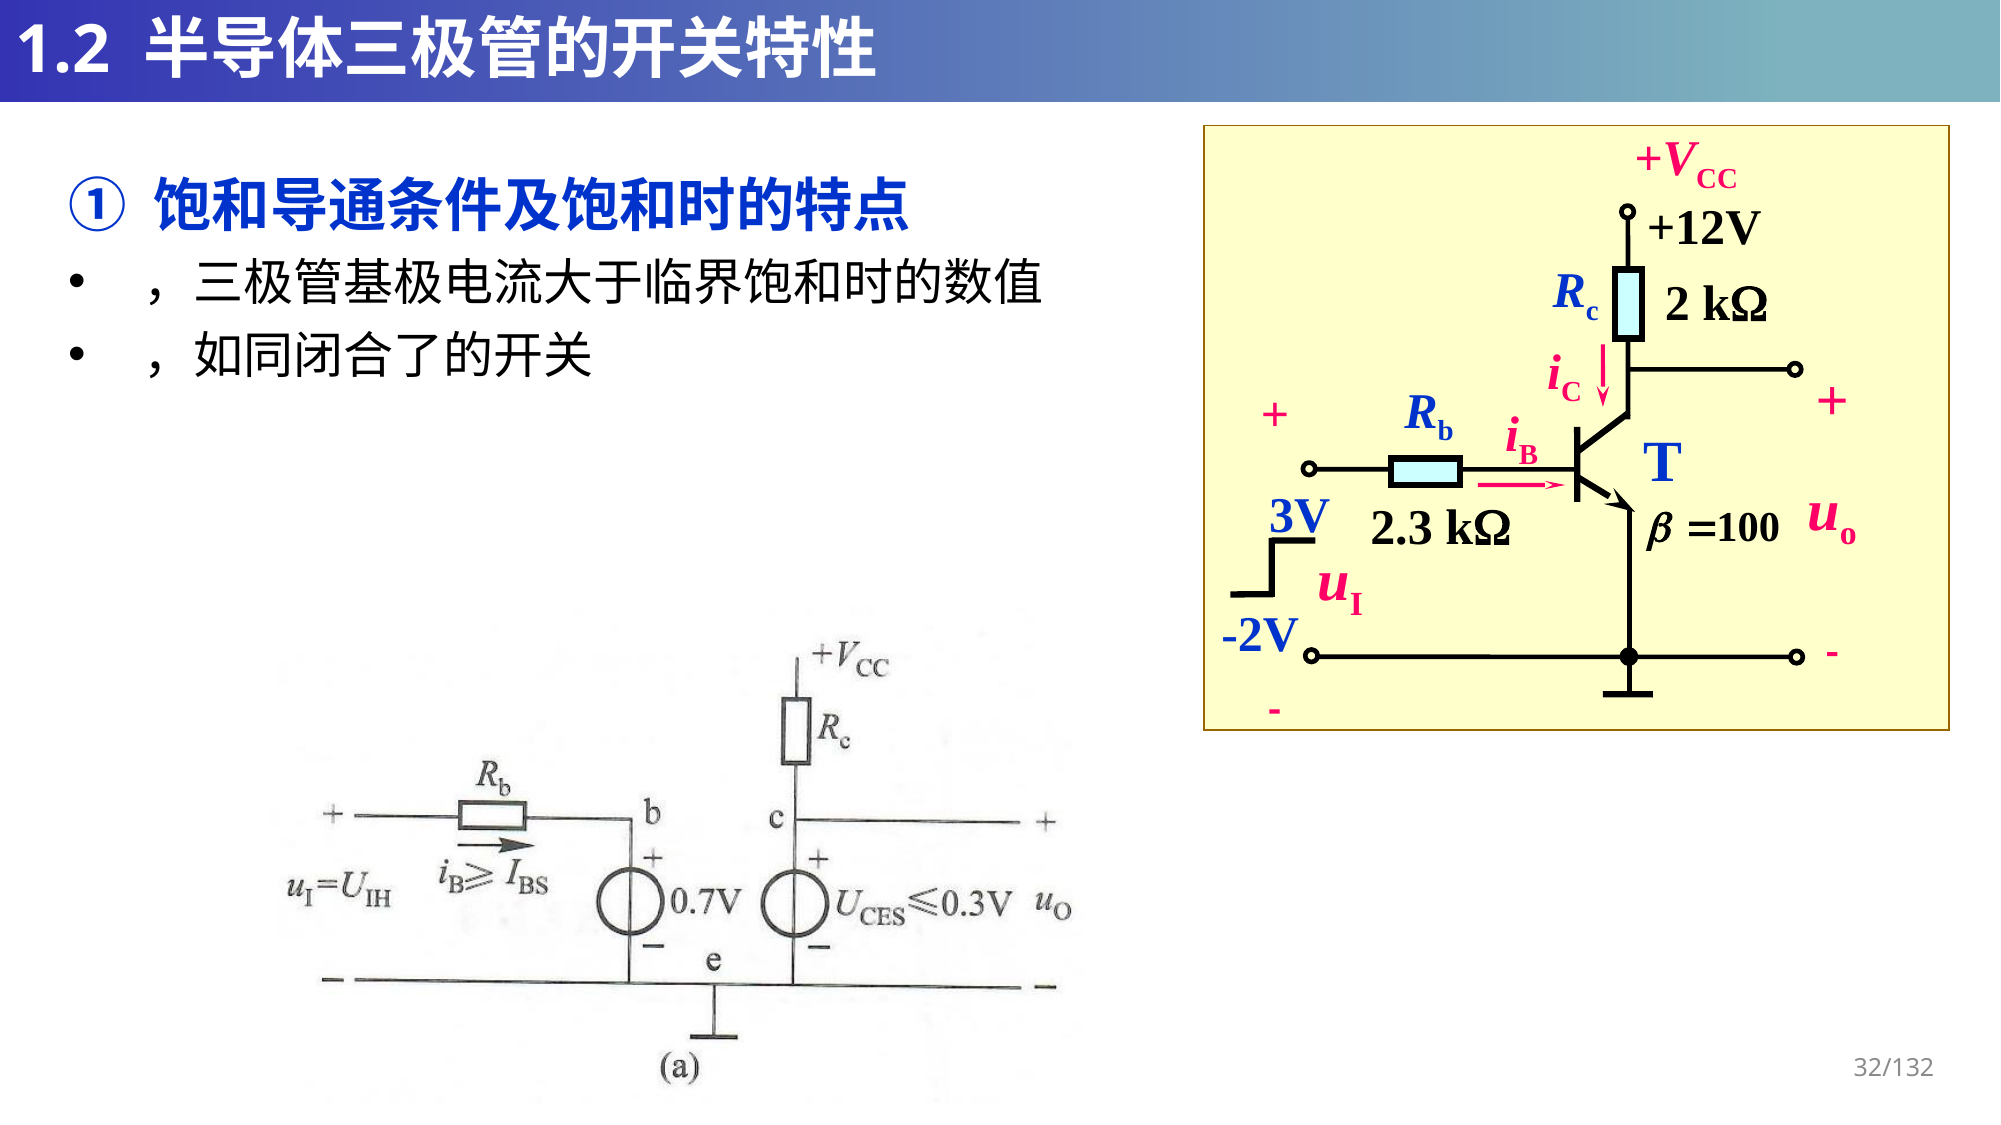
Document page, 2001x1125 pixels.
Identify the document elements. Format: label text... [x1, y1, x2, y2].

slide_number 32/132 [1797, 1038, 1950, 1099]
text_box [1203, 122, 1950, 731]
picture [269, 606, 1085, 1104]
title 1.2 半导体三极管的开关特性 [0, 0, 2000, 102]
